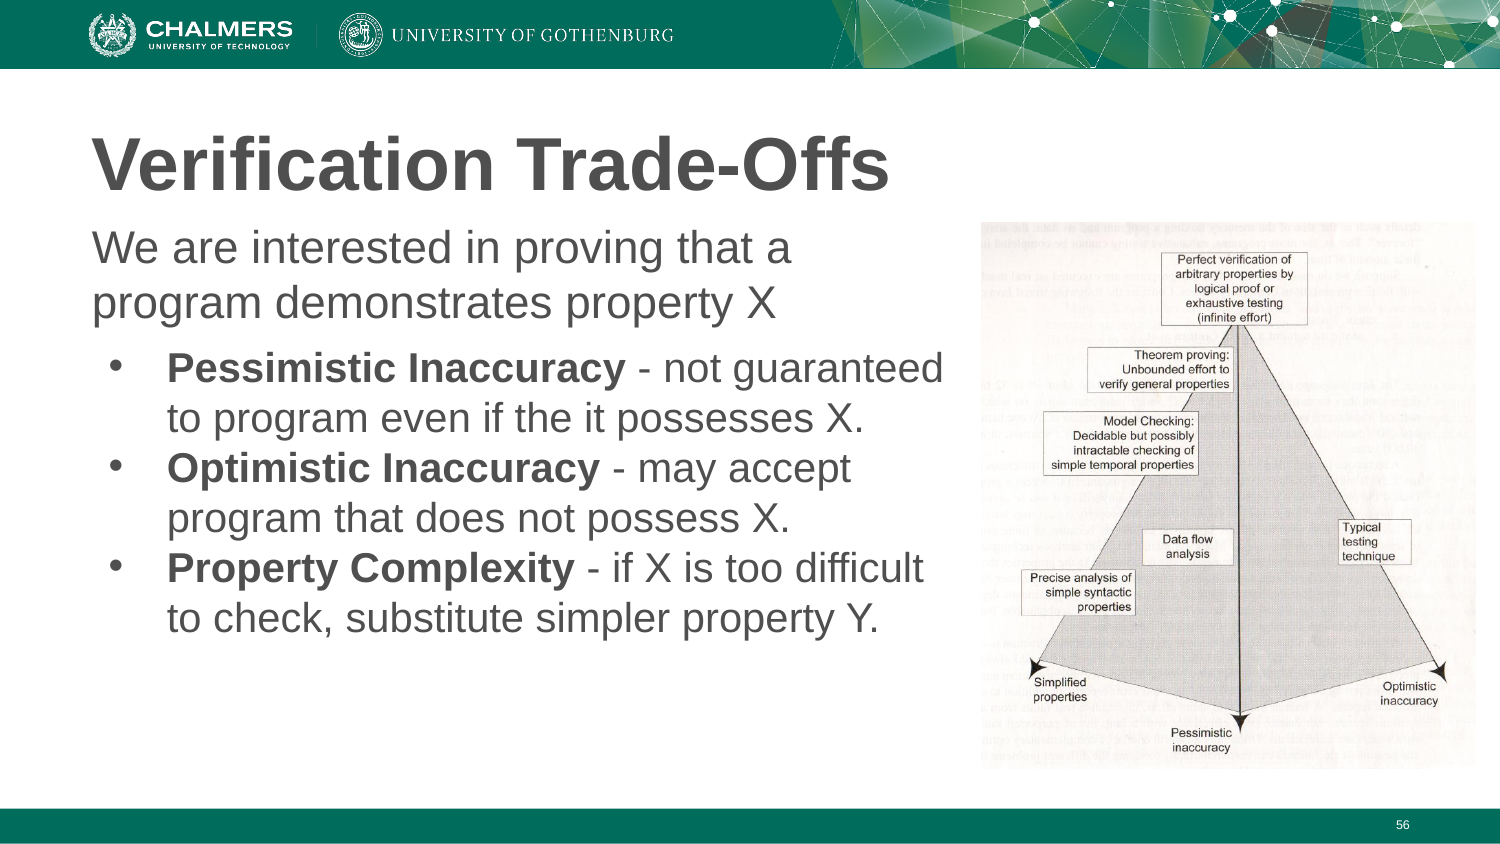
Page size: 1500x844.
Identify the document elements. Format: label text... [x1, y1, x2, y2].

picture [981, 222, 1476, 770]
title Verification Trade-Offs [76, 100, 1425, 211]
picture [759, 0, 1500, 68]
picture [64, 0, 696, 85]
list We are interested in proving that a program demonstrates property X Pessimistic Inaccuracy - not guaranteed to program even if the it possesses X. Optimistic Inaccuracy - may accept program that does not possess X. Property Complexity - if X is too difficult to check, substitute simpler property Y. [76, 210, 970, 782]
slide_number ‹#› [1074, 809, 1425, 844]
